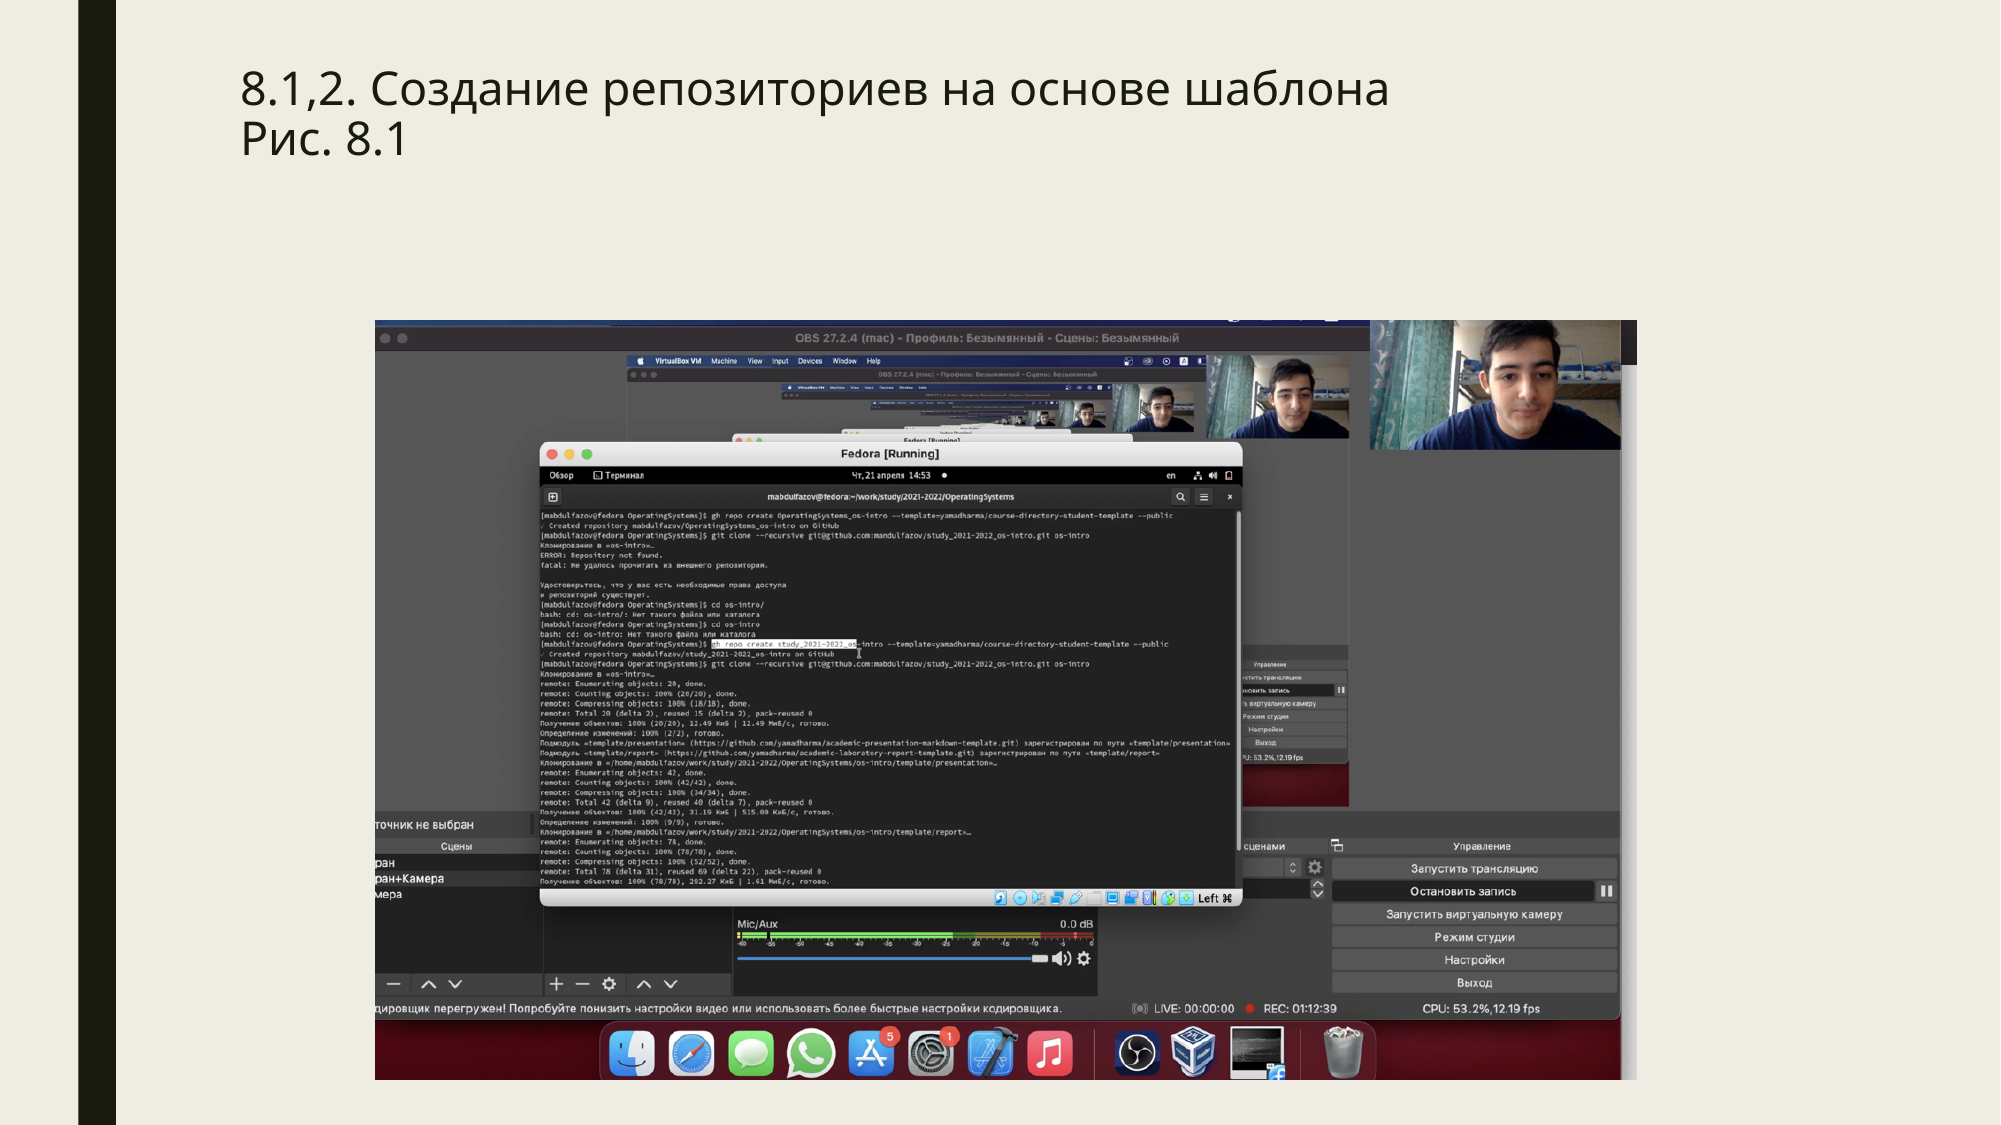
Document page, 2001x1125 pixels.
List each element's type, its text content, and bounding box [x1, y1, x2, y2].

title 8.1,2. Создание репозиториев на основе шаблона Рис. 8.1 [225, 57, 1800, 232]
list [374, 320, 1637, 1080]
